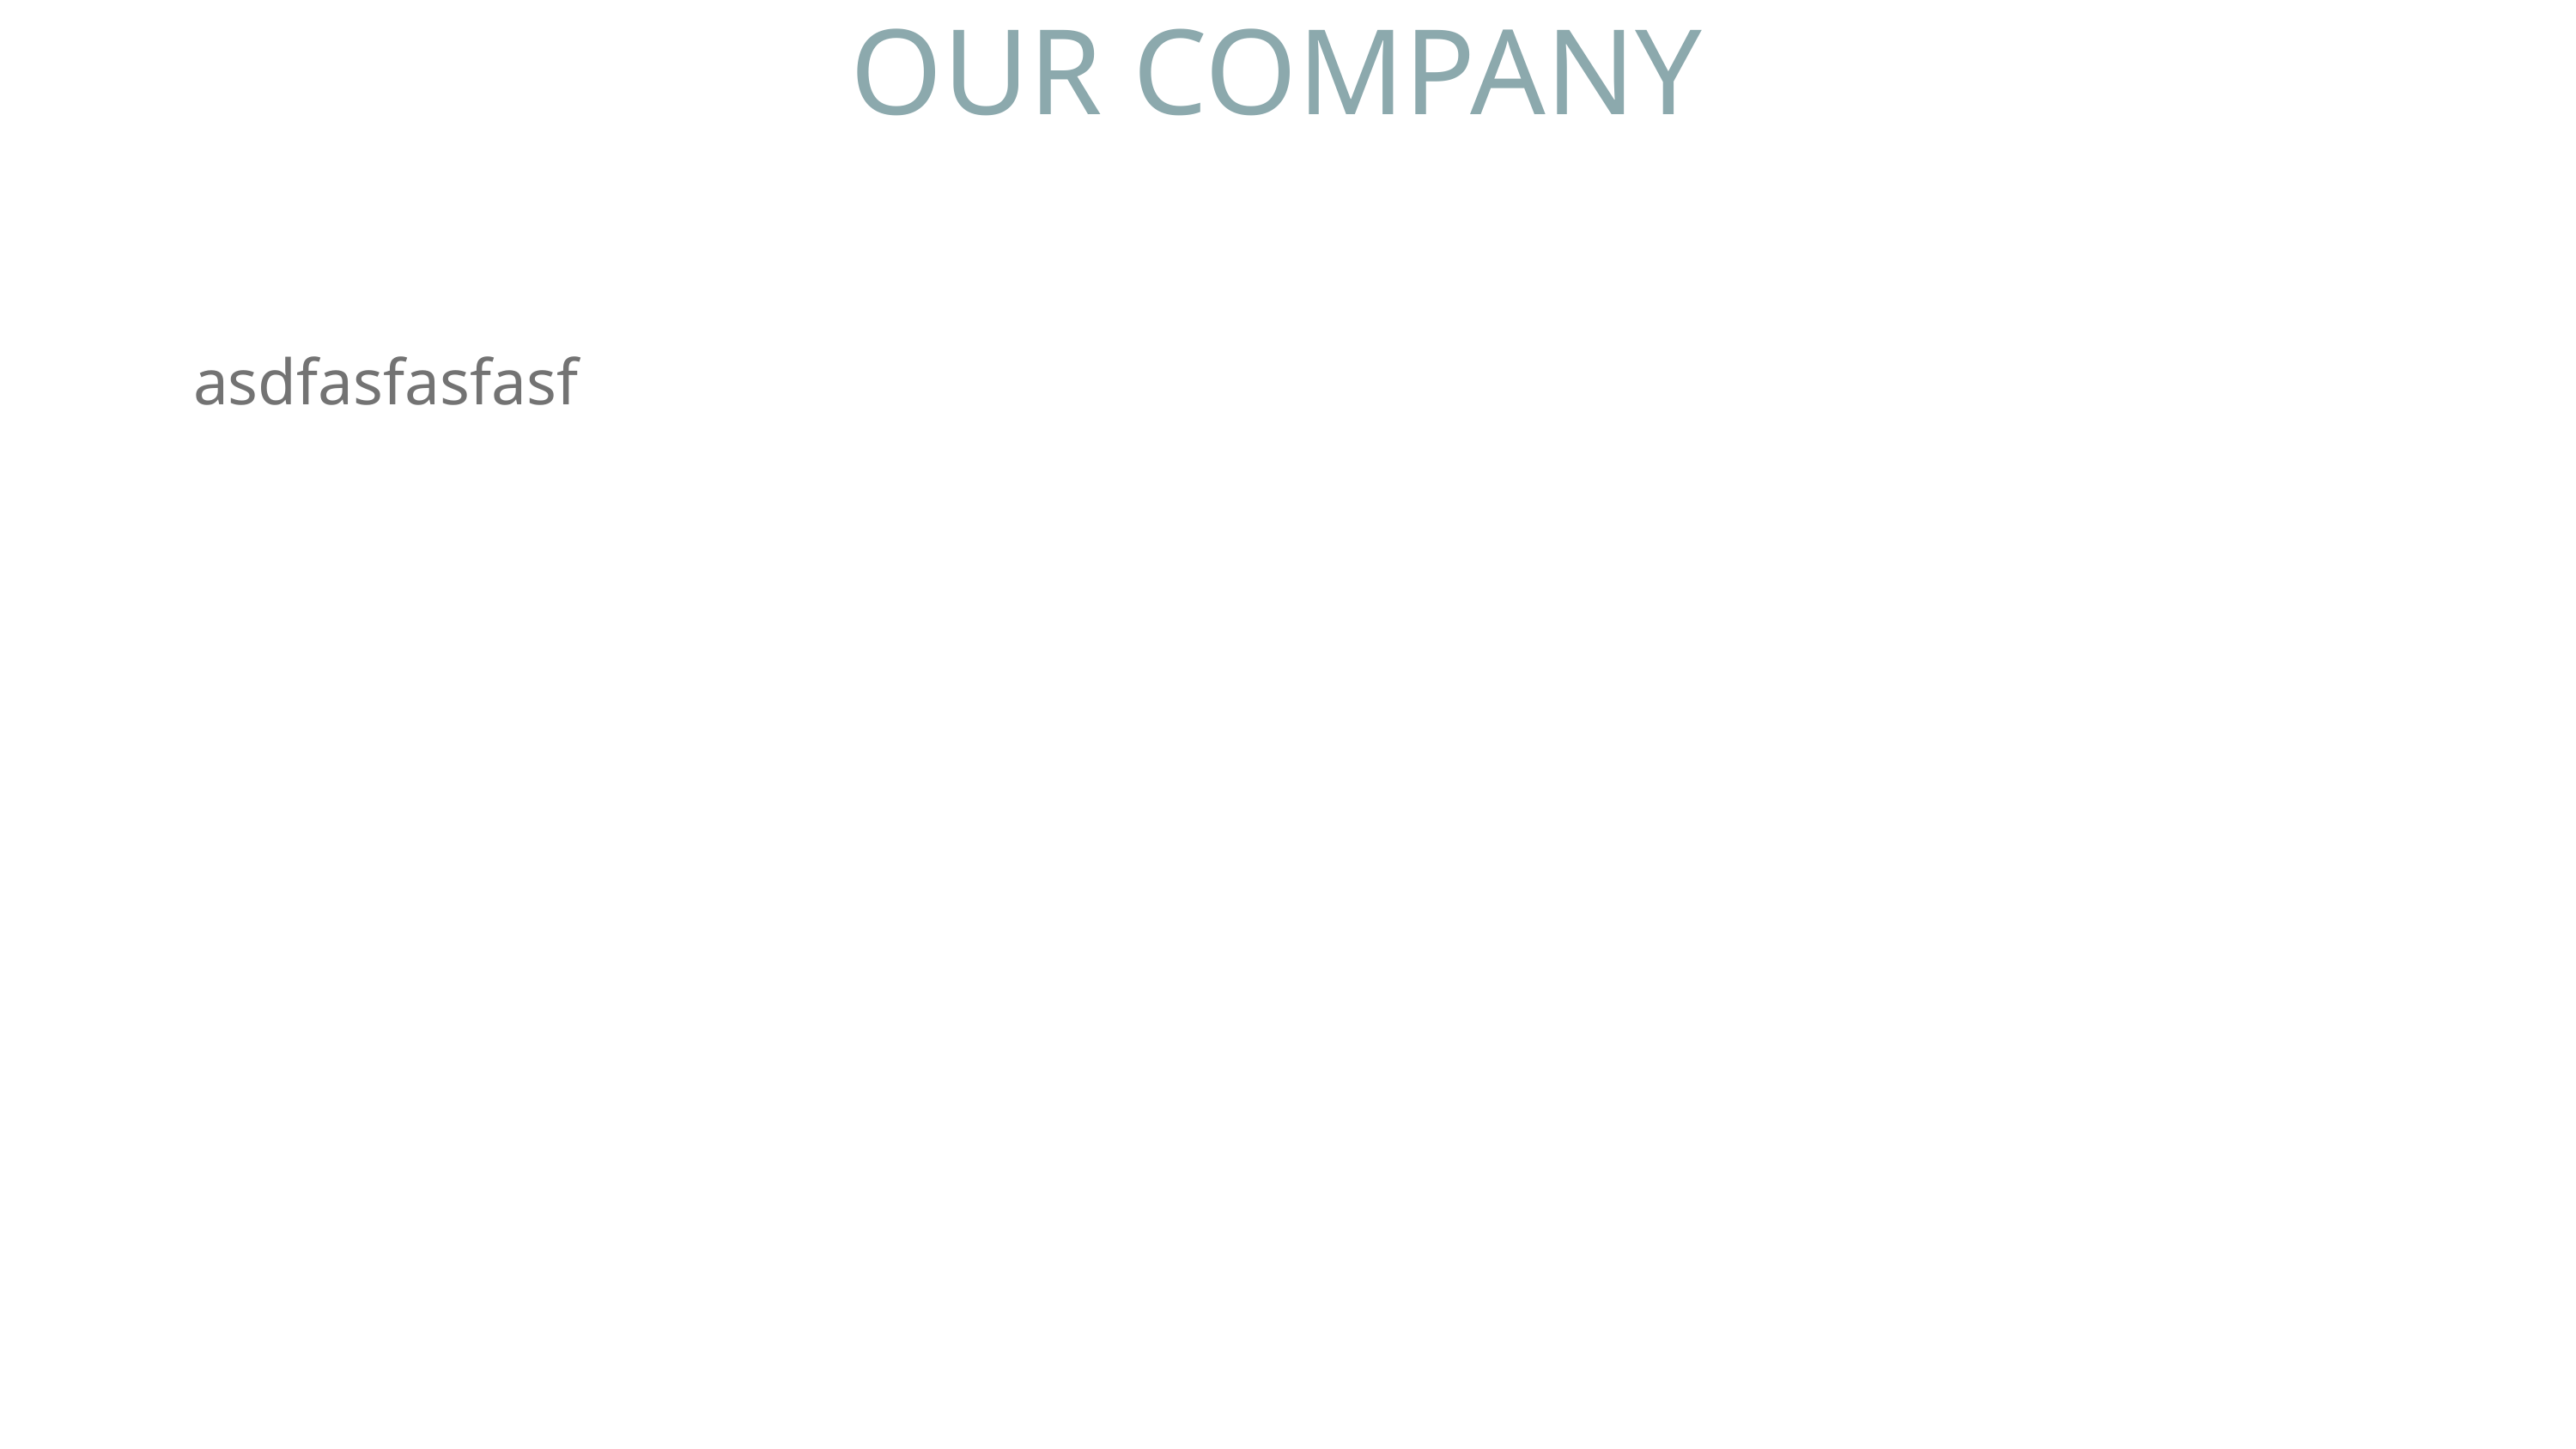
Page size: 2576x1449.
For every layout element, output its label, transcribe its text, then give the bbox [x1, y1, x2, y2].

text_box asdfasfasfasf [192, 349, 1546, 418]
text_box OUR COMPANY [3, 49, 2576, 139]
